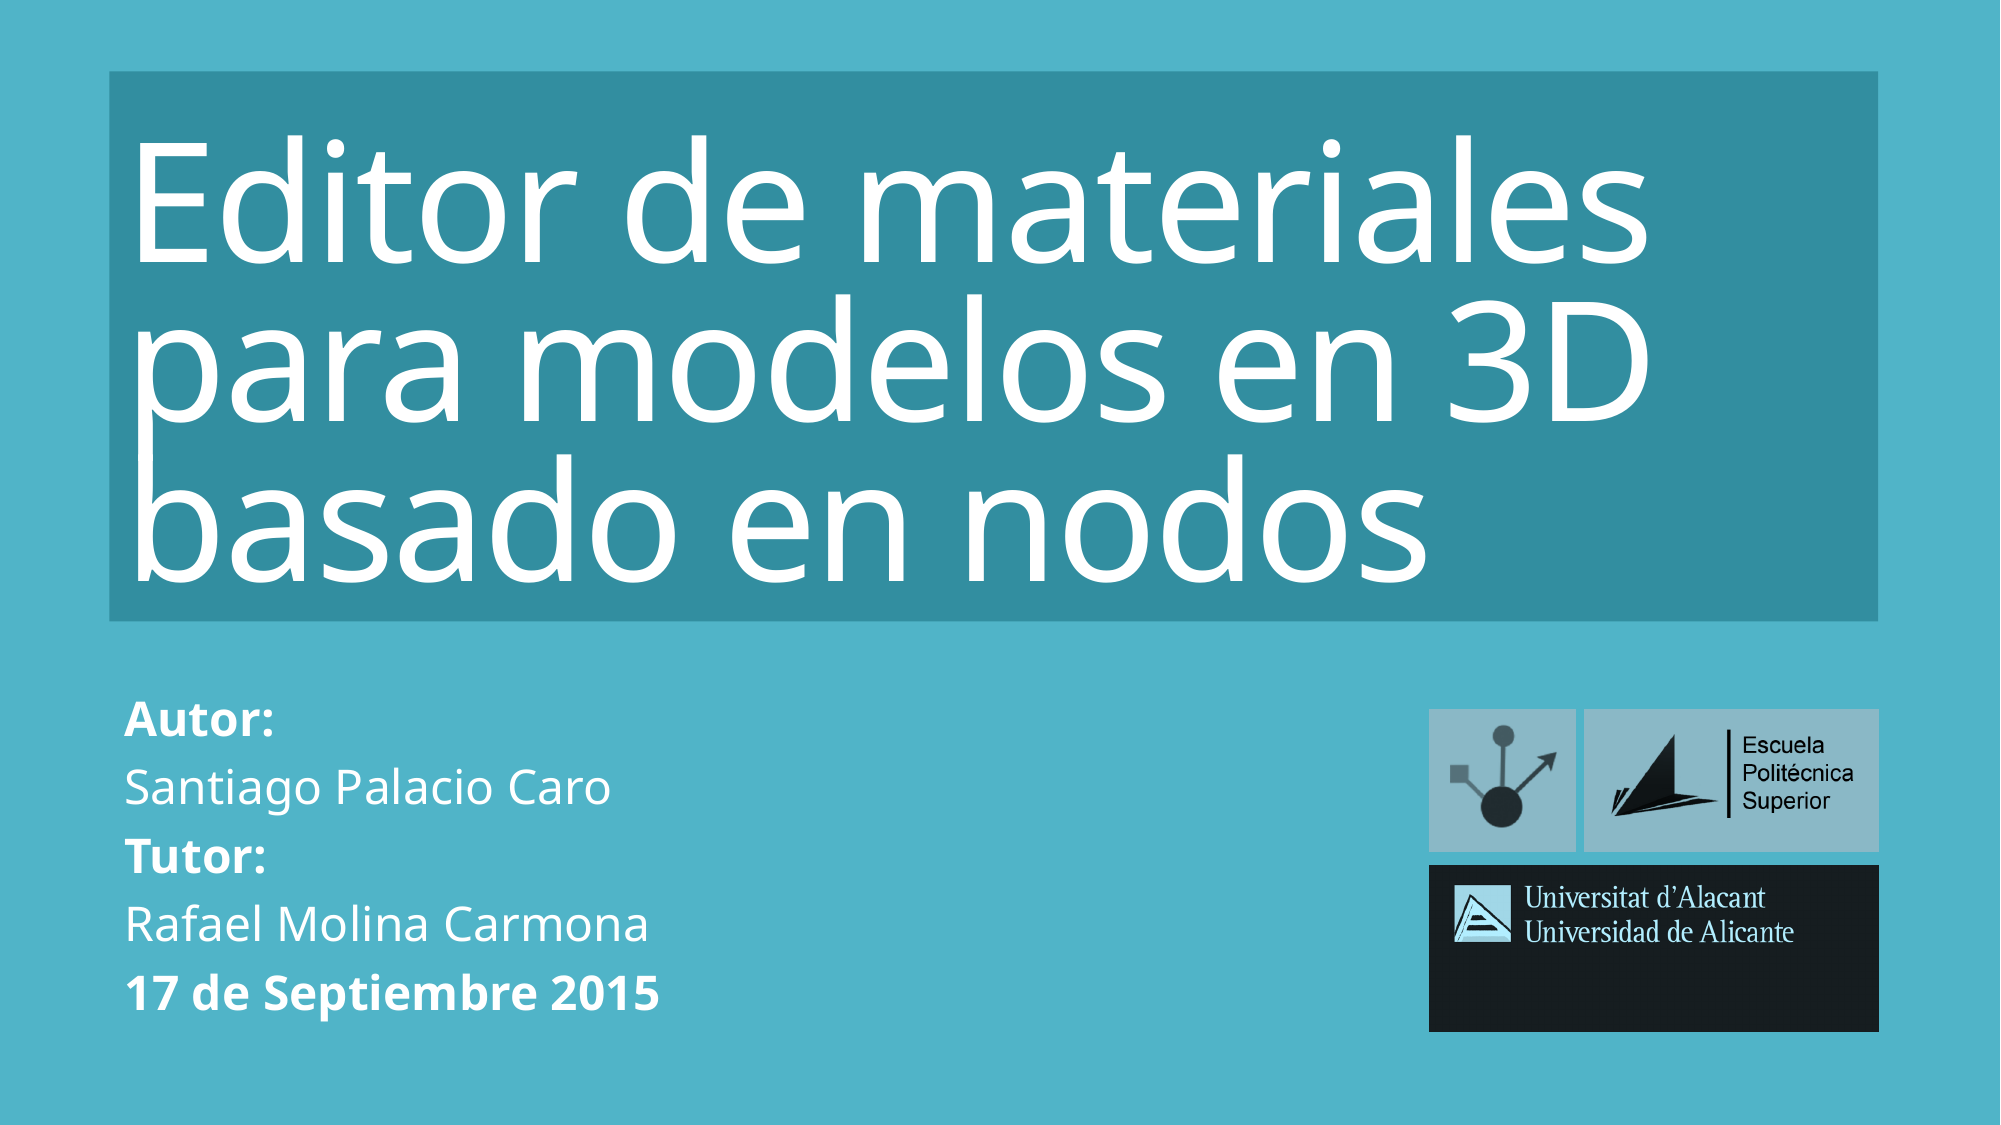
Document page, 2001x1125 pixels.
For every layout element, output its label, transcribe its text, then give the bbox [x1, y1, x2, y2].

title Editor de materiales para modelos en 3D basado en nodos [109, 71, 1879, 622]
picture [1584, 708, 1879, 853]
picture [1428, 865, 1879, 1032]
picture [1428, 708, 1577, 853]
subtitle Autor: Santiago Palacio Caro Tutor: Rafael Molina Carmona 17 de Septiembre 2015 [109, 690, 929, 1032]
